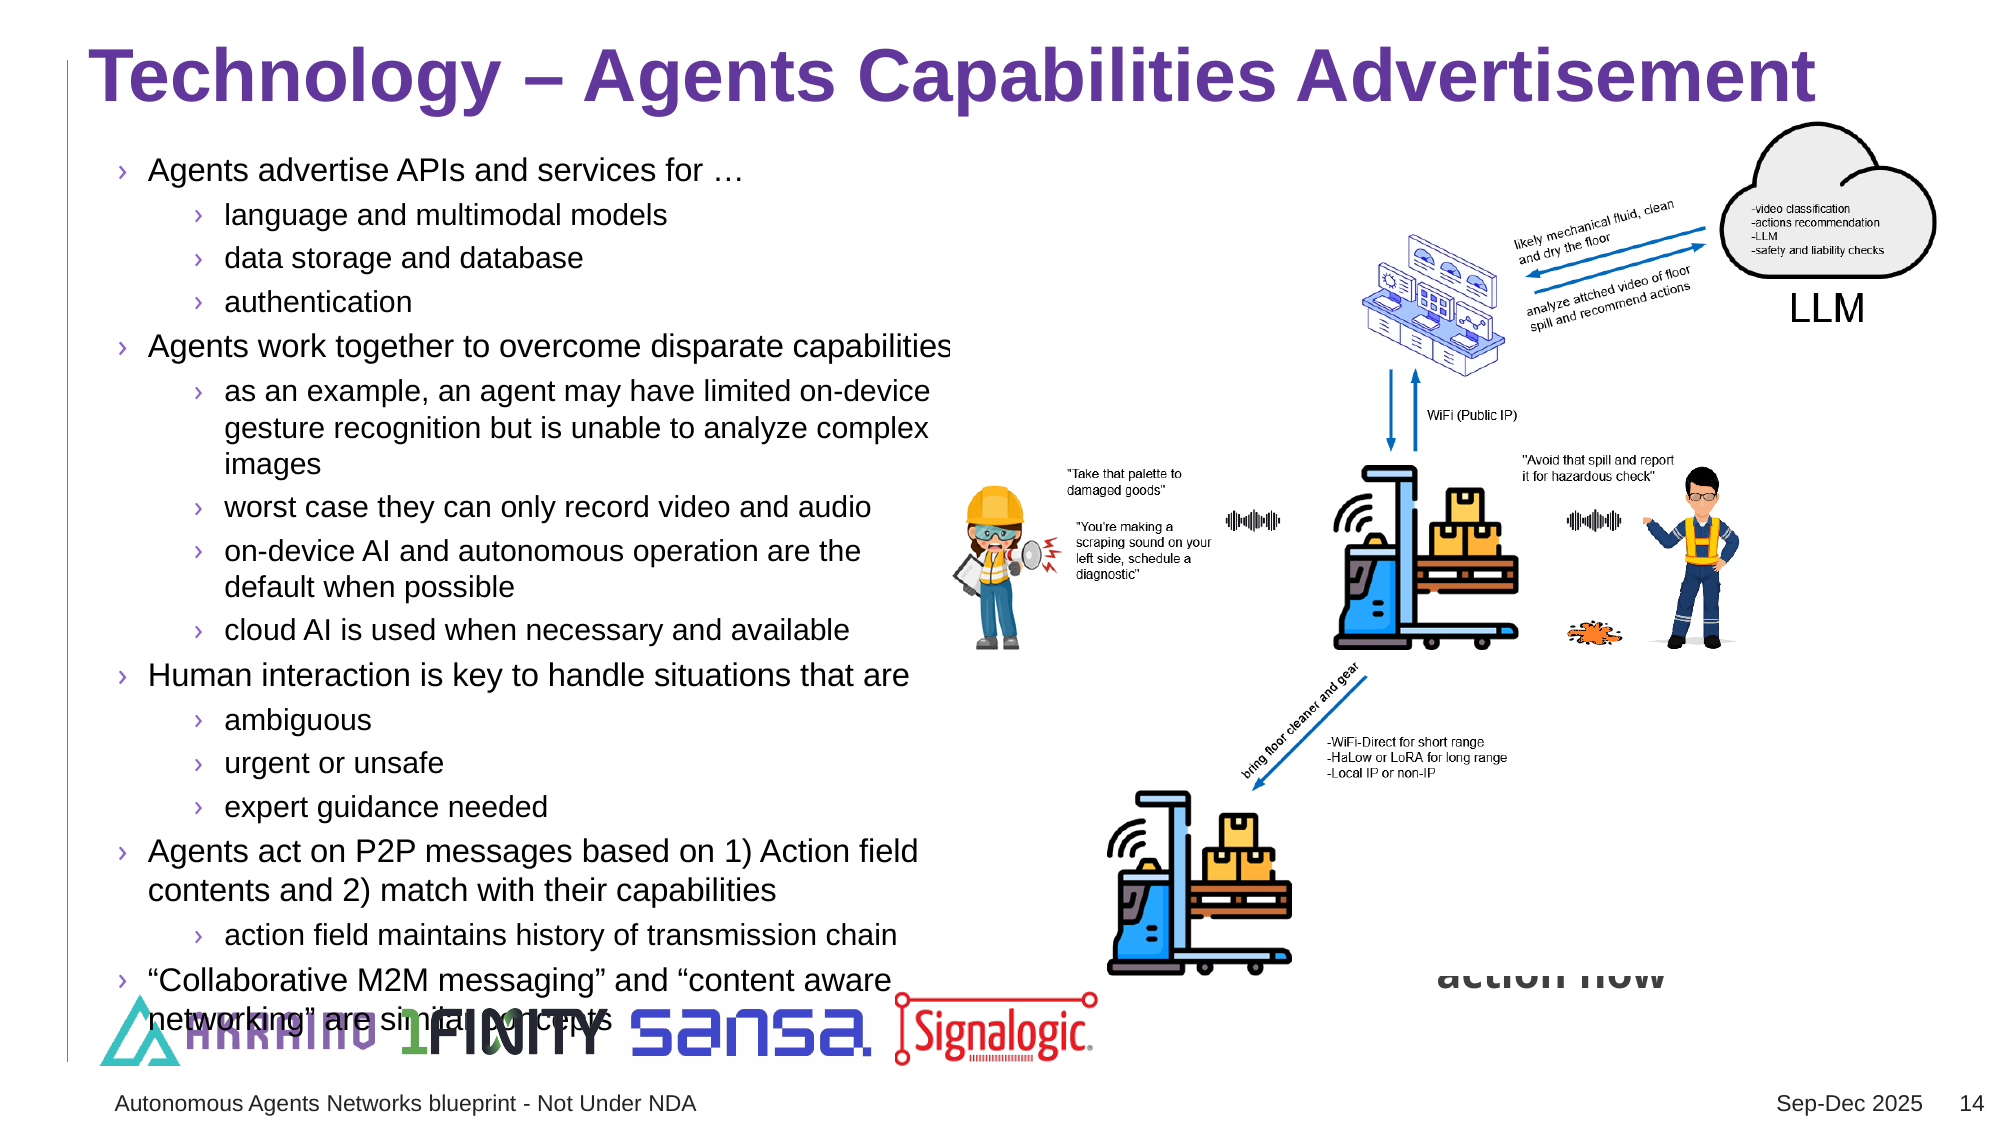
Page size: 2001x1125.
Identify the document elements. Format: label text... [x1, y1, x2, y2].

picture [402, 1007, 608, 1055]
text_box Factory agents message and action flow [1421, 976, 1866, 1004]
picture [895, 989, 1098, 1069]
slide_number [1727, 1080, 1939, 1125]
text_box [950, 121, 1937, 976]
list Agents advertise APIs and services for … language and multimodal models data storage and database authentication Agents work together to overcome disparate capabilities as an example, an agent may have limited on-device gesture recognition but is unable to analyze complex images worst case they can only record video and audio on-device AI and autonomous operation are the default when possible cloud AI is used when necessary and available Human interaction is key to handle situations that are ambiguous urgent or unsafe expert guidance needed Agents act on P2P messages based on 1) Action field contents and 2) match with their capabilities action field maintains history of transmission chain “Collaborative M2M messaging” and “content aware networking” are similar concepts [102, 141, 1000, 1055]
title Technology – Agents Capabilities Advertisement [73, 0, 1985, 154]
slide_number 14 [1939, 1080, 2000, 1125]
picture [99, 994, 375, 1066]
picture [619, 1000, 882, 1066]
footer Autonomous Agents Networks blueprint - Not Under NDA [99, 1080, 740, 1125]
